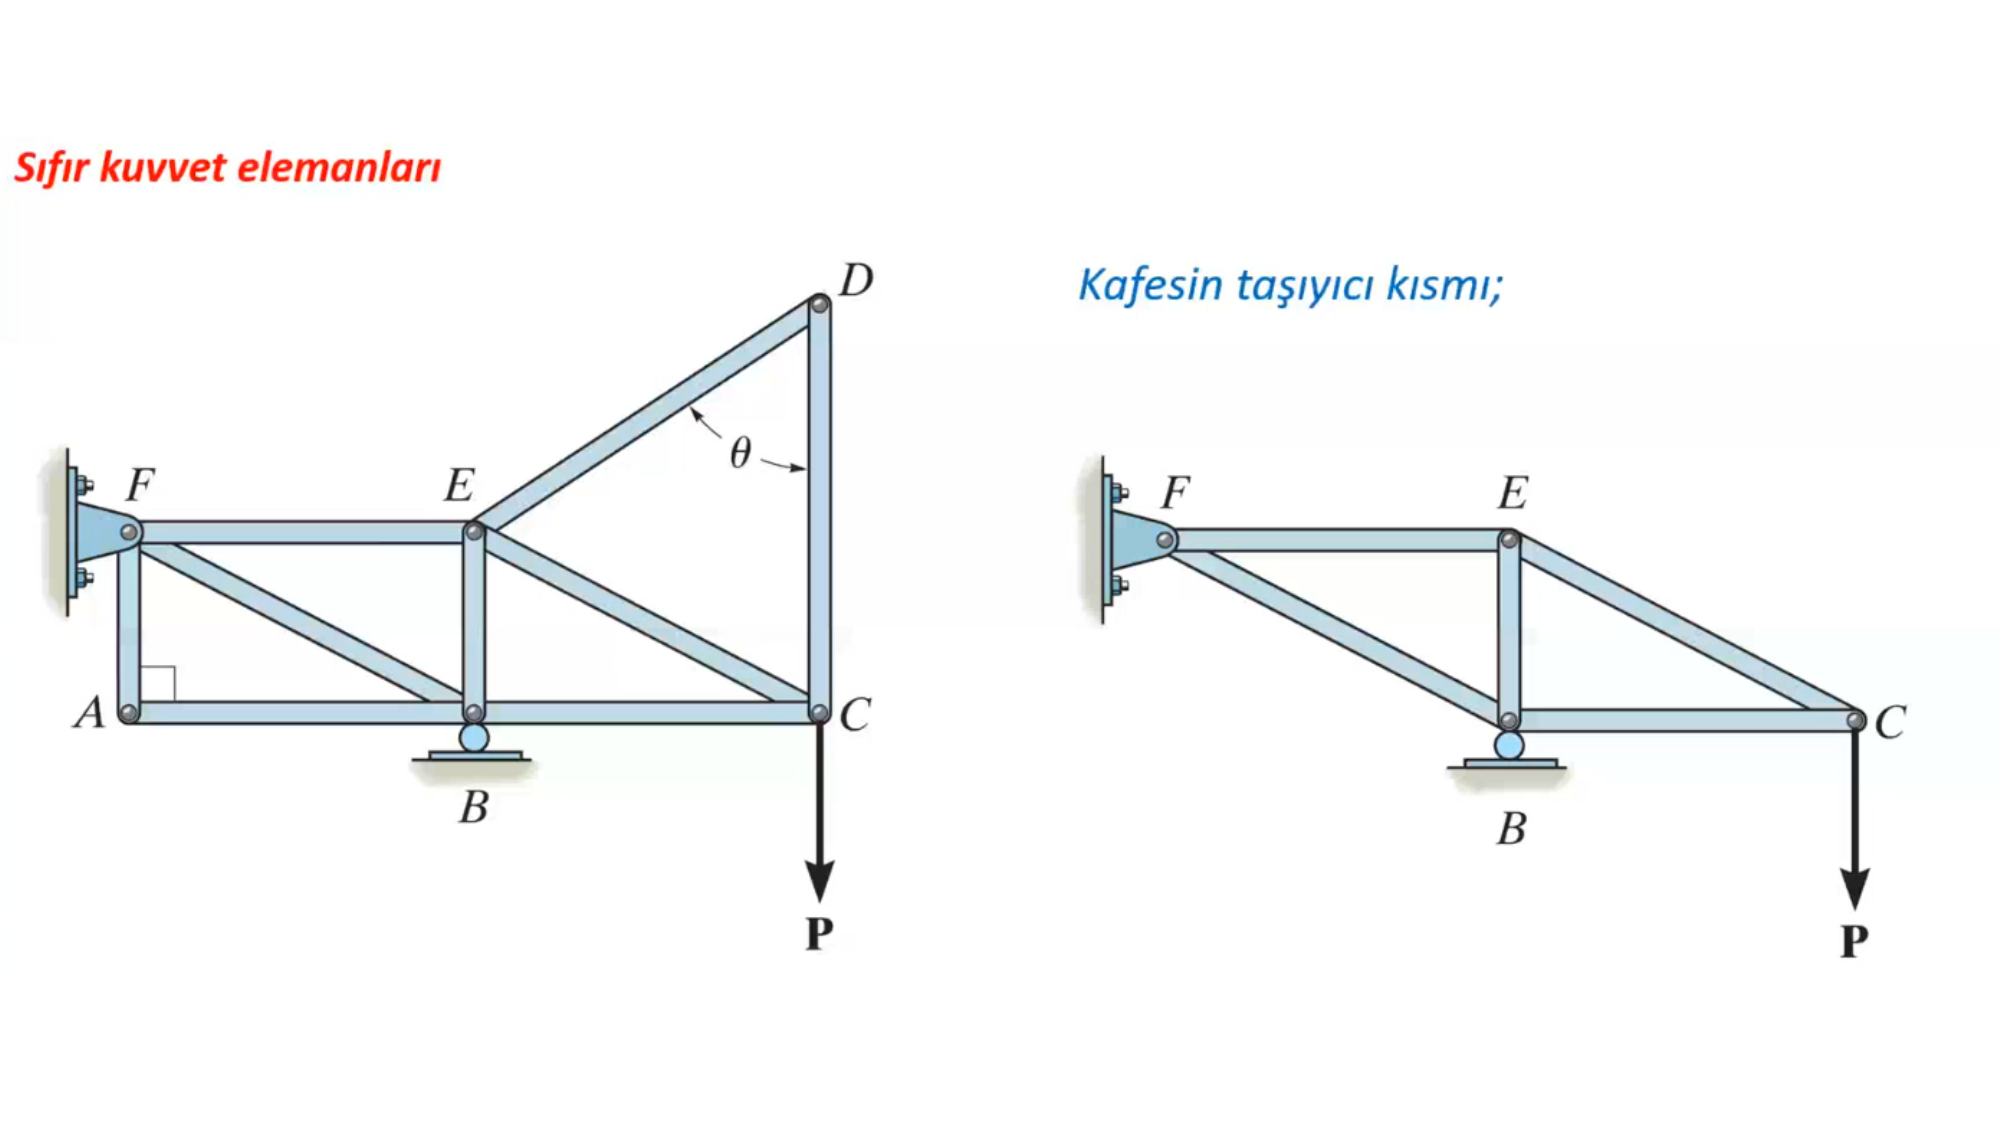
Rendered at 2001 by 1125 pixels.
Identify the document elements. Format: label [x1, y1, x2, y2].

picture [0, 137, 2000, 988]
